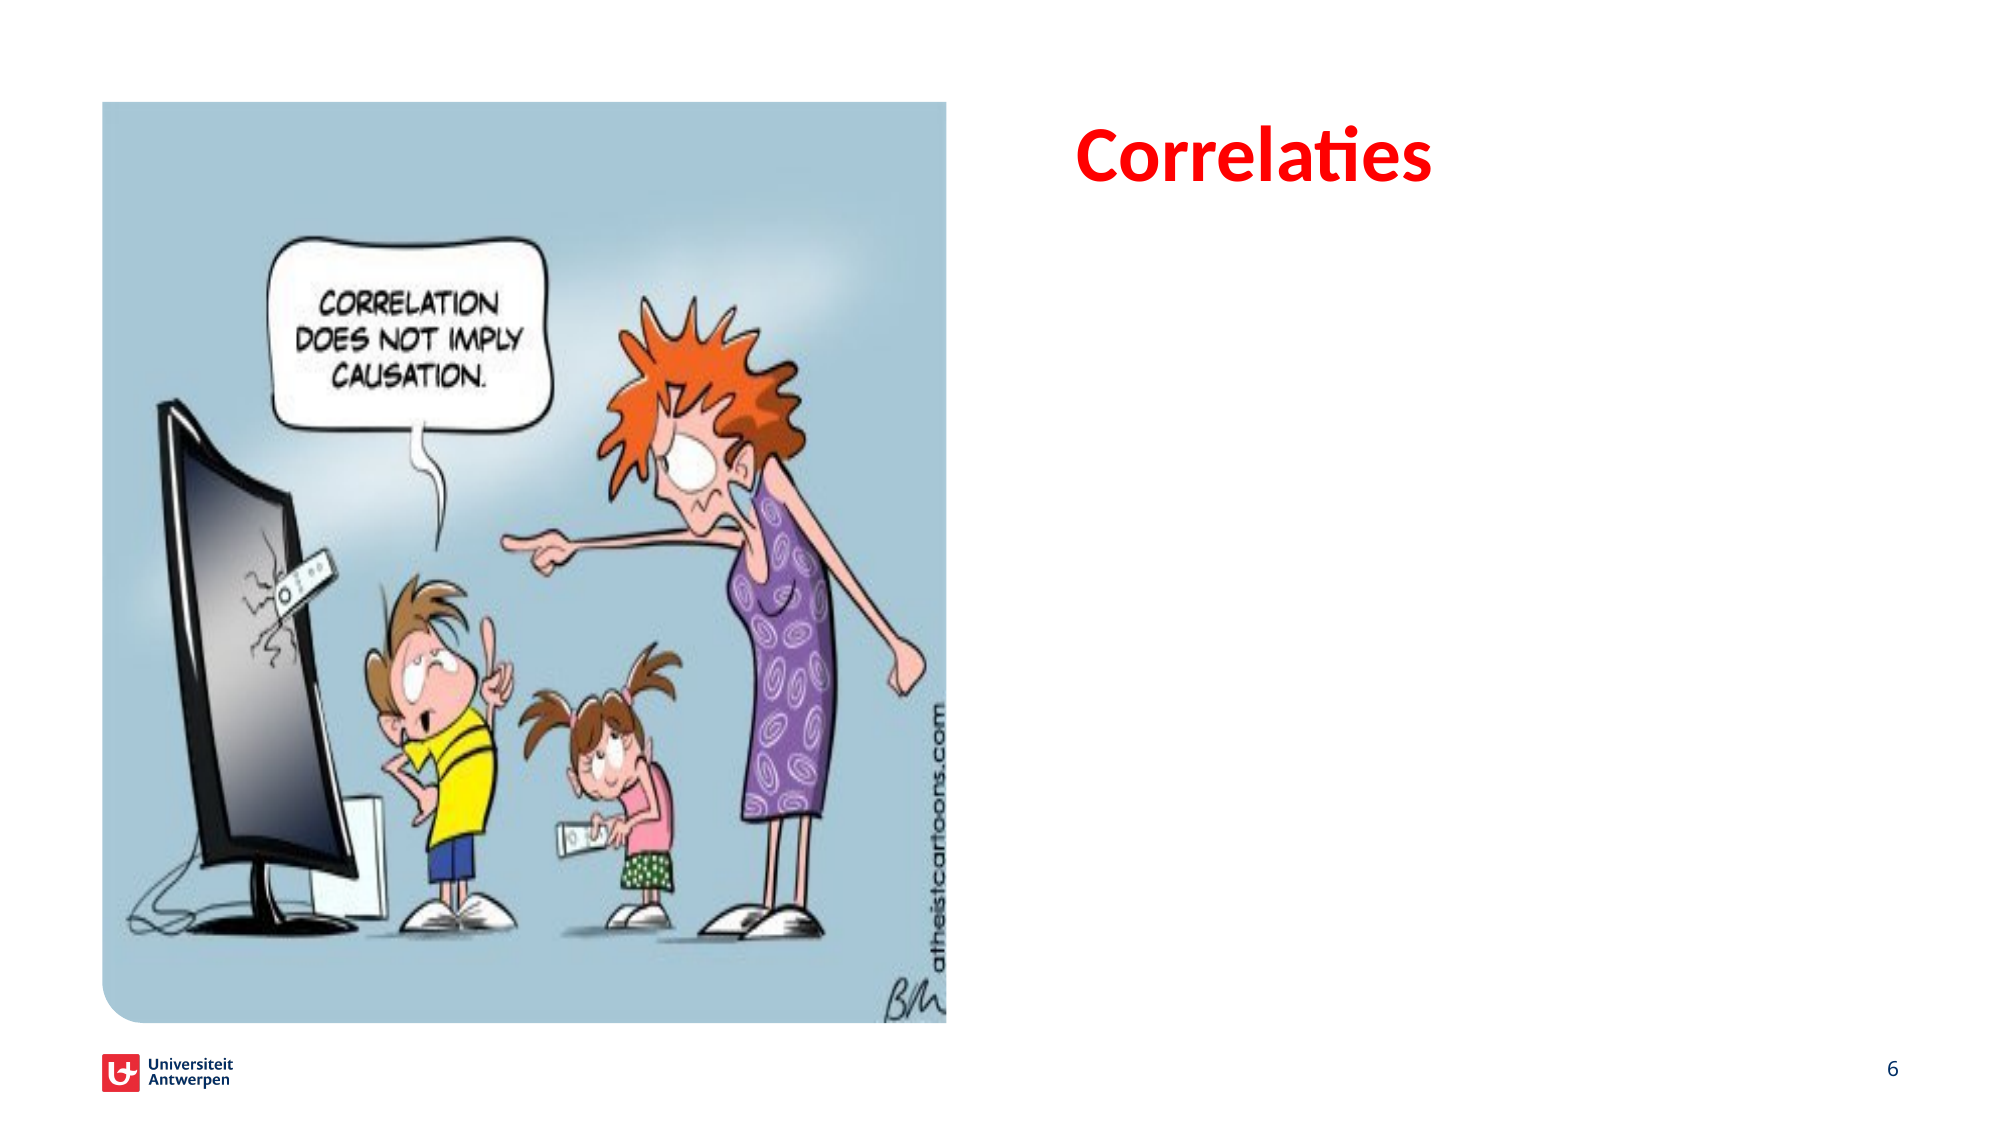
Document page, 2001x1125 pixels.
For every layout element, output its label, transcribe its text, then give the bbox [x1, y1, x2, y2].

slide_number 6 [1463, 1039, 1914, 1100]
picture [102, 1054, 233, 1092]
picture [102, 101, 947, 1024]
title Correlaties [1076, 101, 1898, 329]
